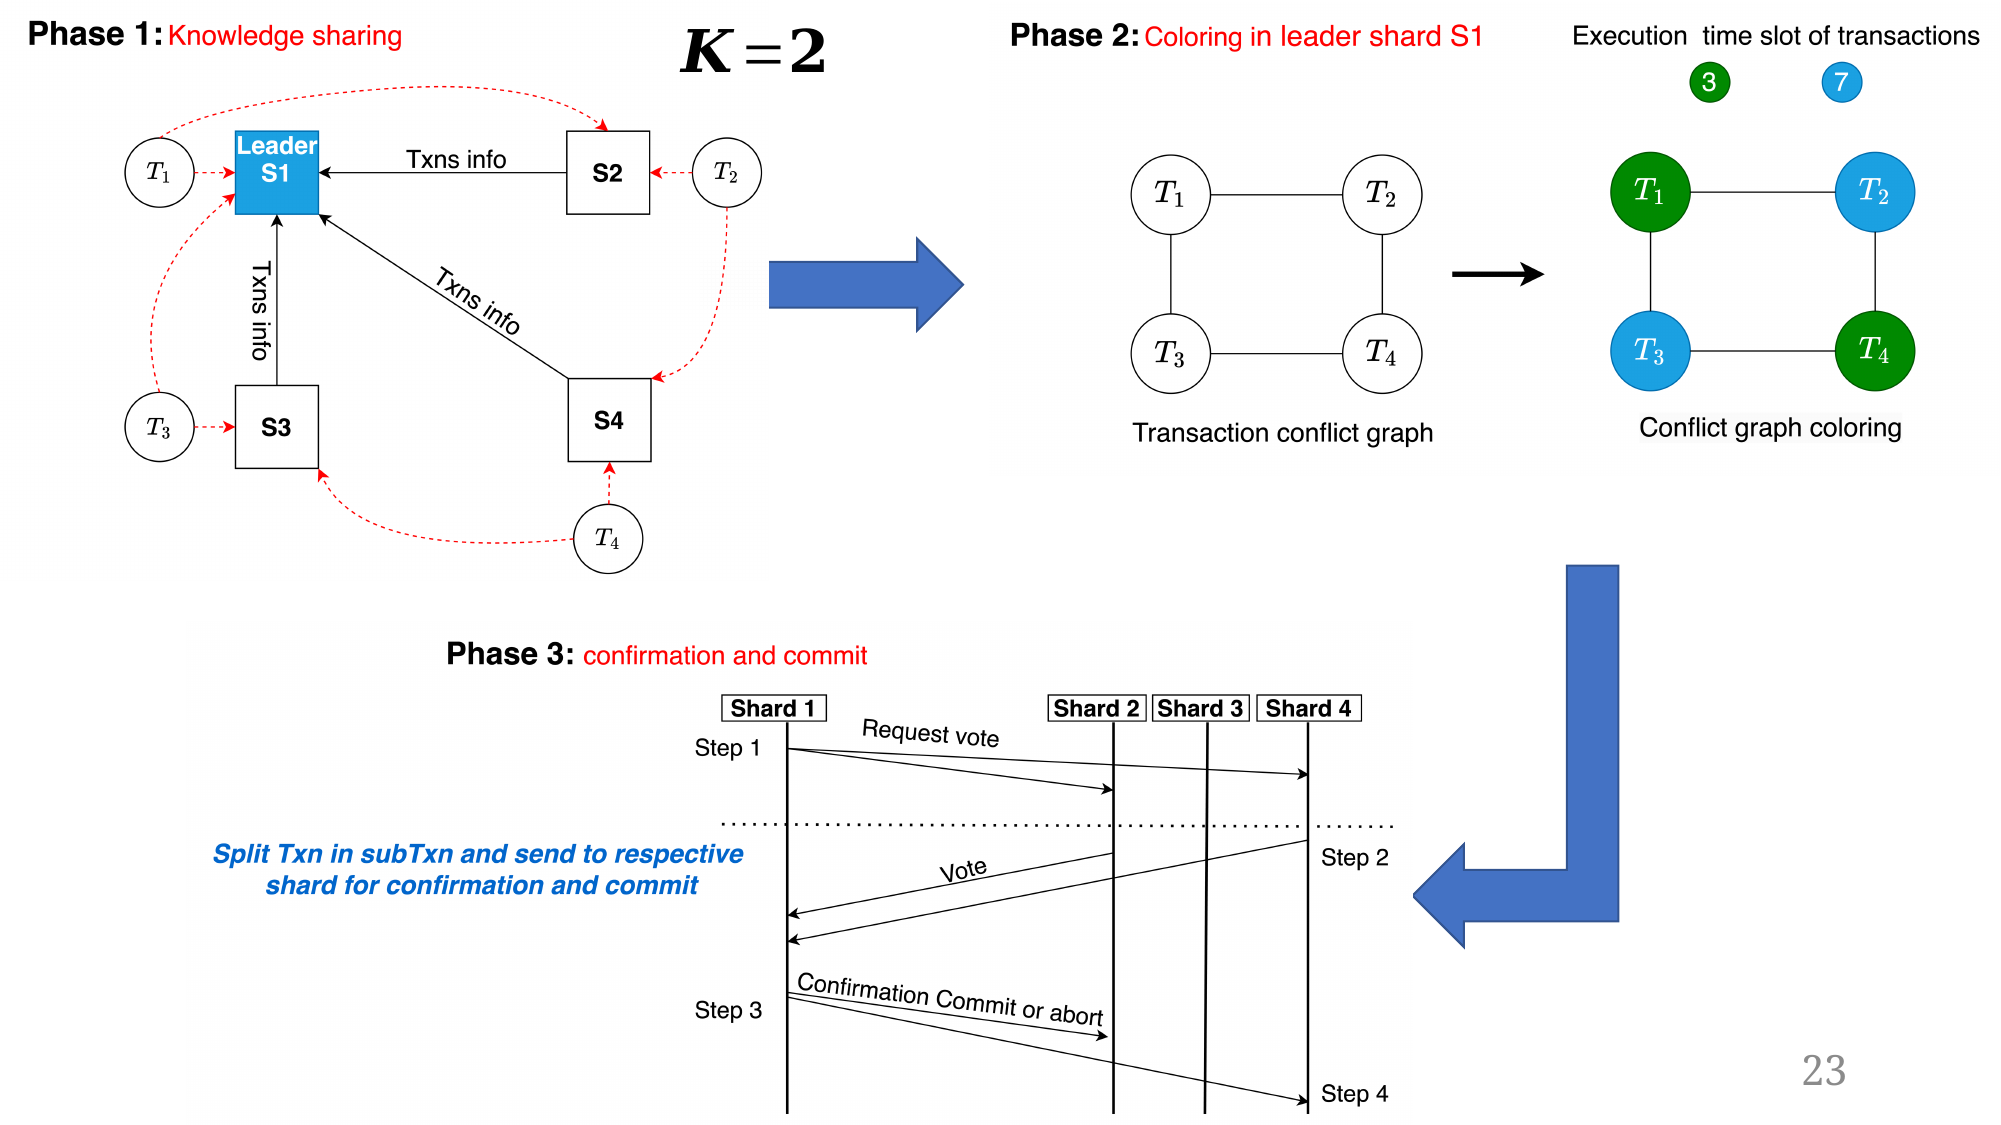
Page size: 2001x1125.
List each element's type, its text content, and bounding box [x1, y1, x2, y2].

picture [0, 0, 769, 582]
picture [989, 2, 2000, 476]
picture [186, 621, 1413, 1125]
slide_number 22 [1413, 1042, 1863, 1103]
text_box [1413, 564, 1620, 950]
text_box [769, 236, 965, 333]
